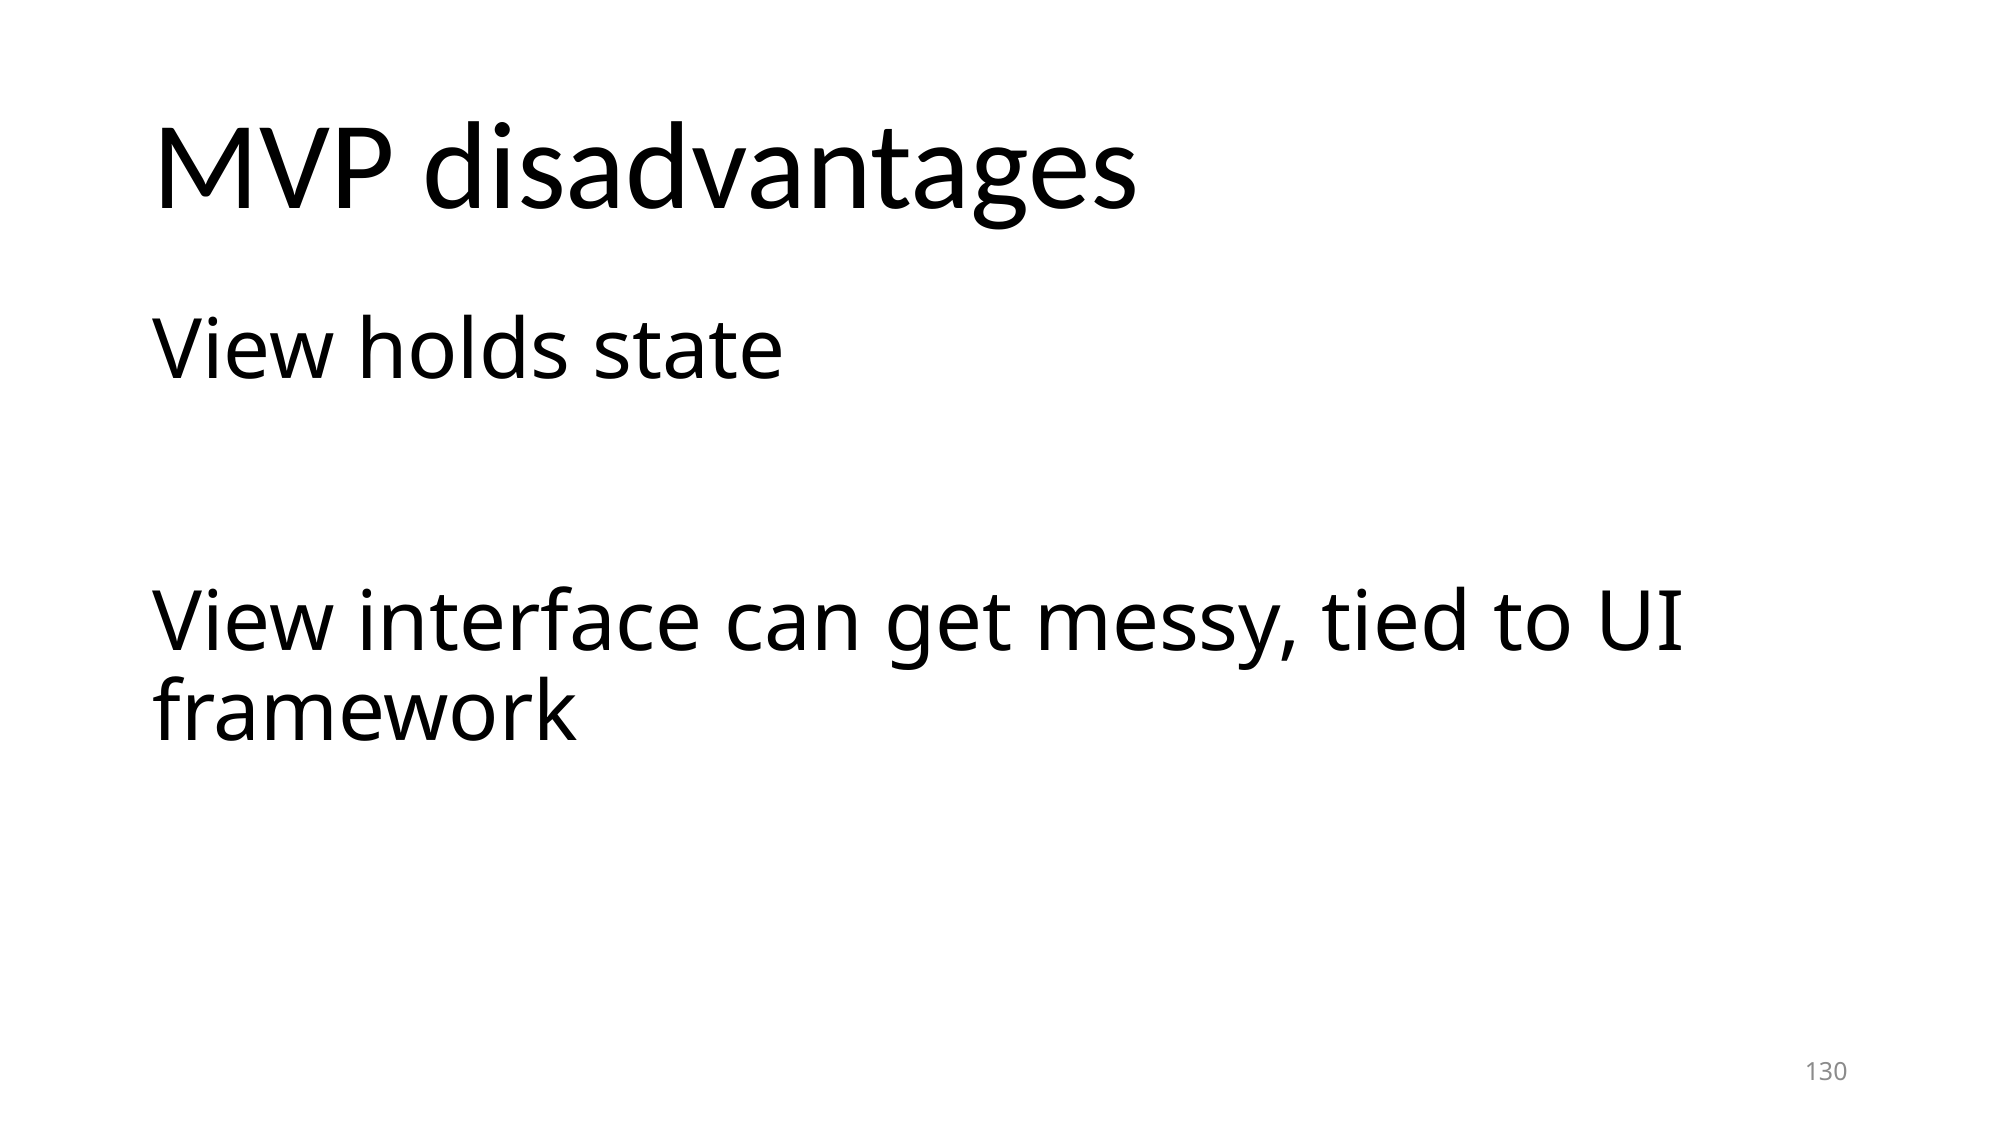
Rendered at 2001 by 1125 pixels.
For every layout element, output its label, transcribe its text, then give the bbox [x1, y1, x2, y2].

list View holds state View interface can get messy, tied to UI framework [137, 299, 1863, 1014]
title MVP disadvantages [137, 59, 1863, 278]
slide_number 130 [1412, 1042, 1863, 1103]
